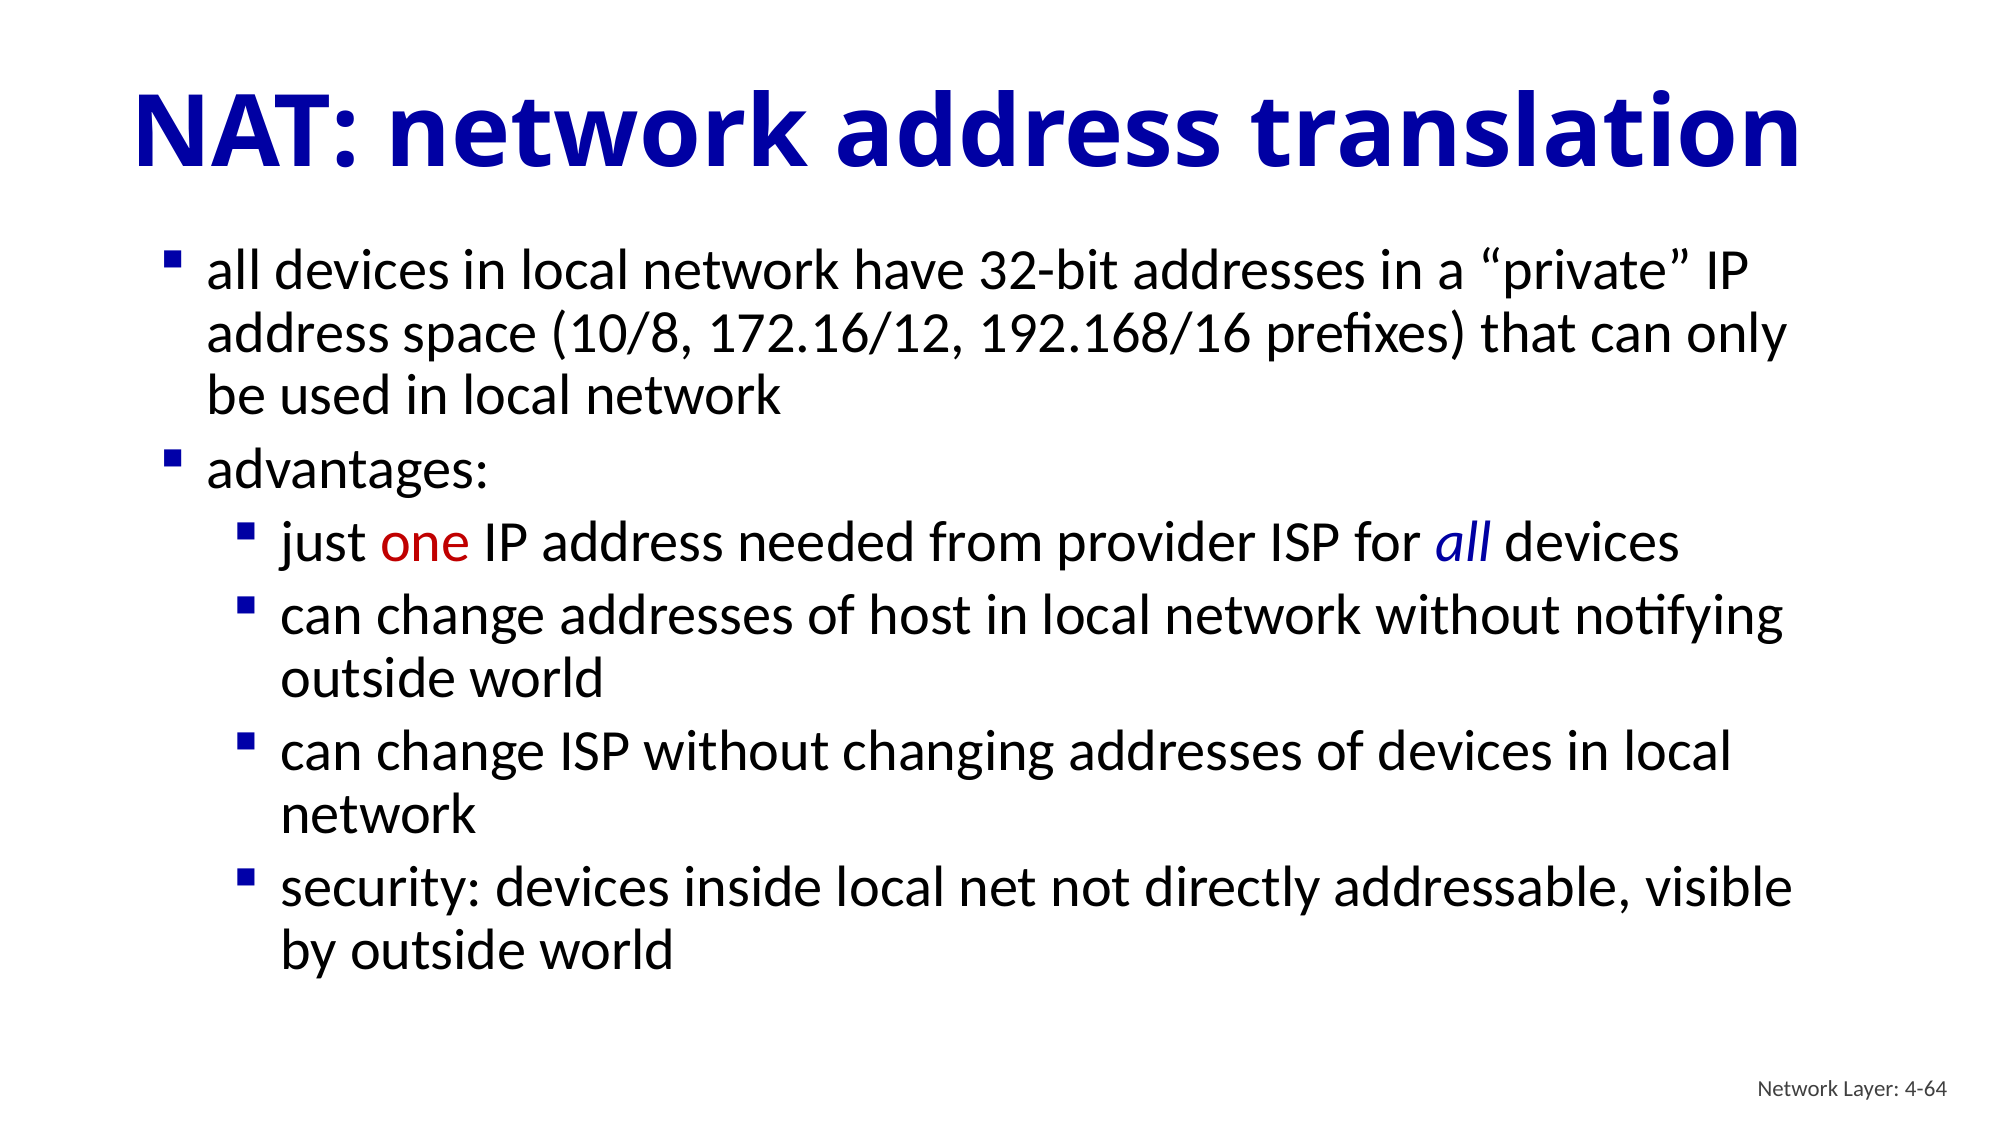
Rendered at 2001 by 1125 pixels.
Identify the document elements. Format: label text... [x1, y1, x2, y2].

slide_number Network Layer: 4-64 [1512, 1056, 1963, 1117]
title NAT: network address translation [115, 46, 1841, 222]
text_box all devices in local network have 32-bit addresses in a “private” IP address space (10/8, 172.16/12, 192.168/16 prefixes) that can only be used in local network advantages: just one IP address needed from provider ISP for all devices can change addresses of host in local network without notifying outside world can change ISP without changing addresses of devices in local network security: devices inside local net not directly addressable, visible by outside world [77, 231, 1818, 1099]
